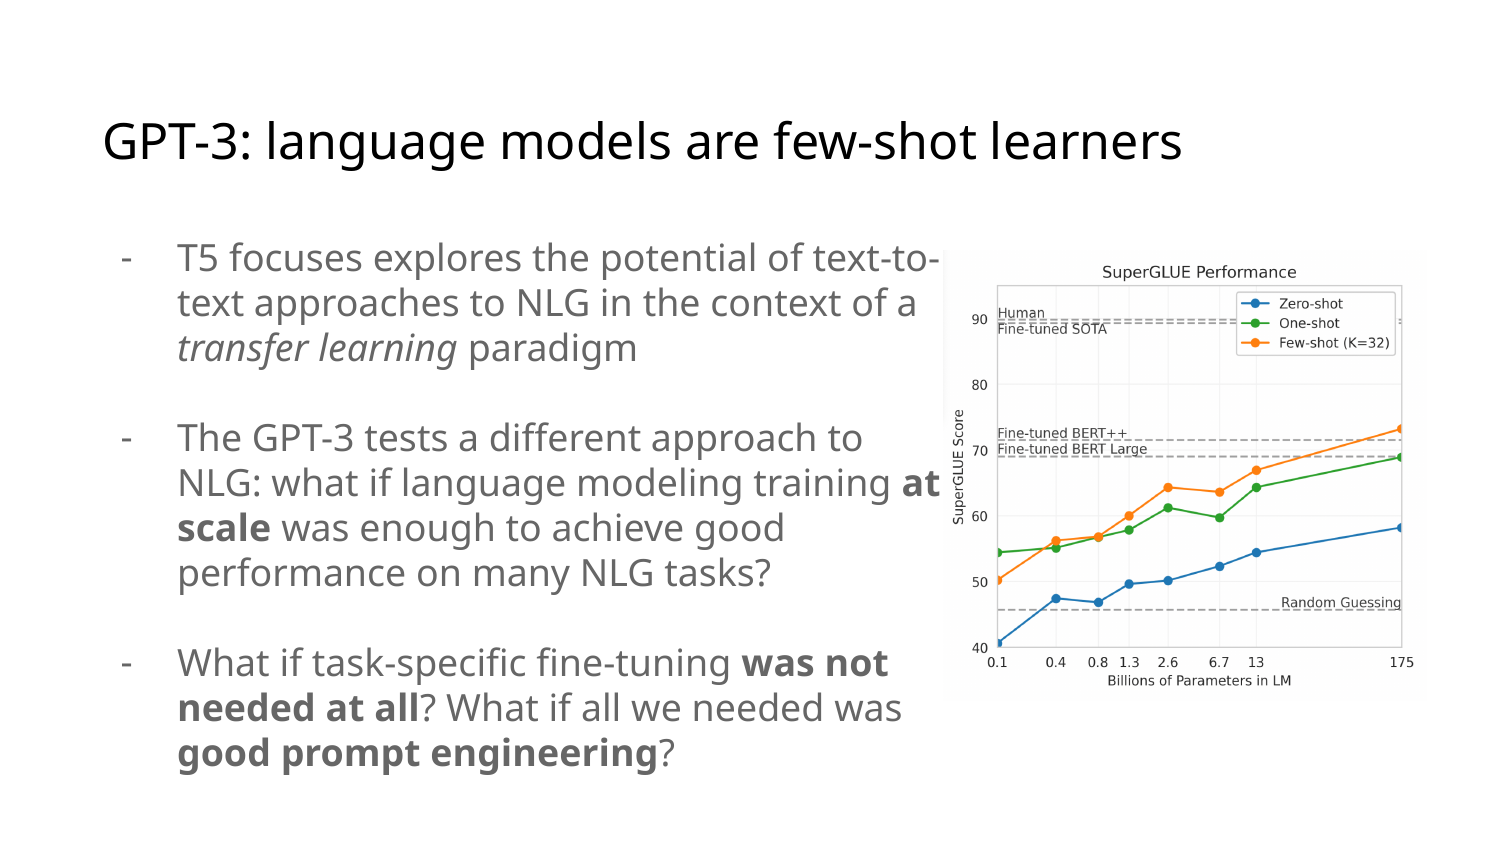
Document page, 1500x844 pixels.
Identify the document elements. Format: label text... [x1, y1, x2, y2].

picture [943, 250, 1427, 701]
text_box T5 focuses explores the potential of text-to-text approaches to NLG in the context of a transfer learning paradigm The GPT-3 tests a different approach to NLG: what if language modeling training at scale was enough to achieve good performance on many NLG tasks? What if task-specific fine-tuning was not needed at all? What if all we needed was good prompt engineering? [90, 228, 967, 780]
title GPT-3: language models are few-shot learners [90, 86, 1500, 201]
